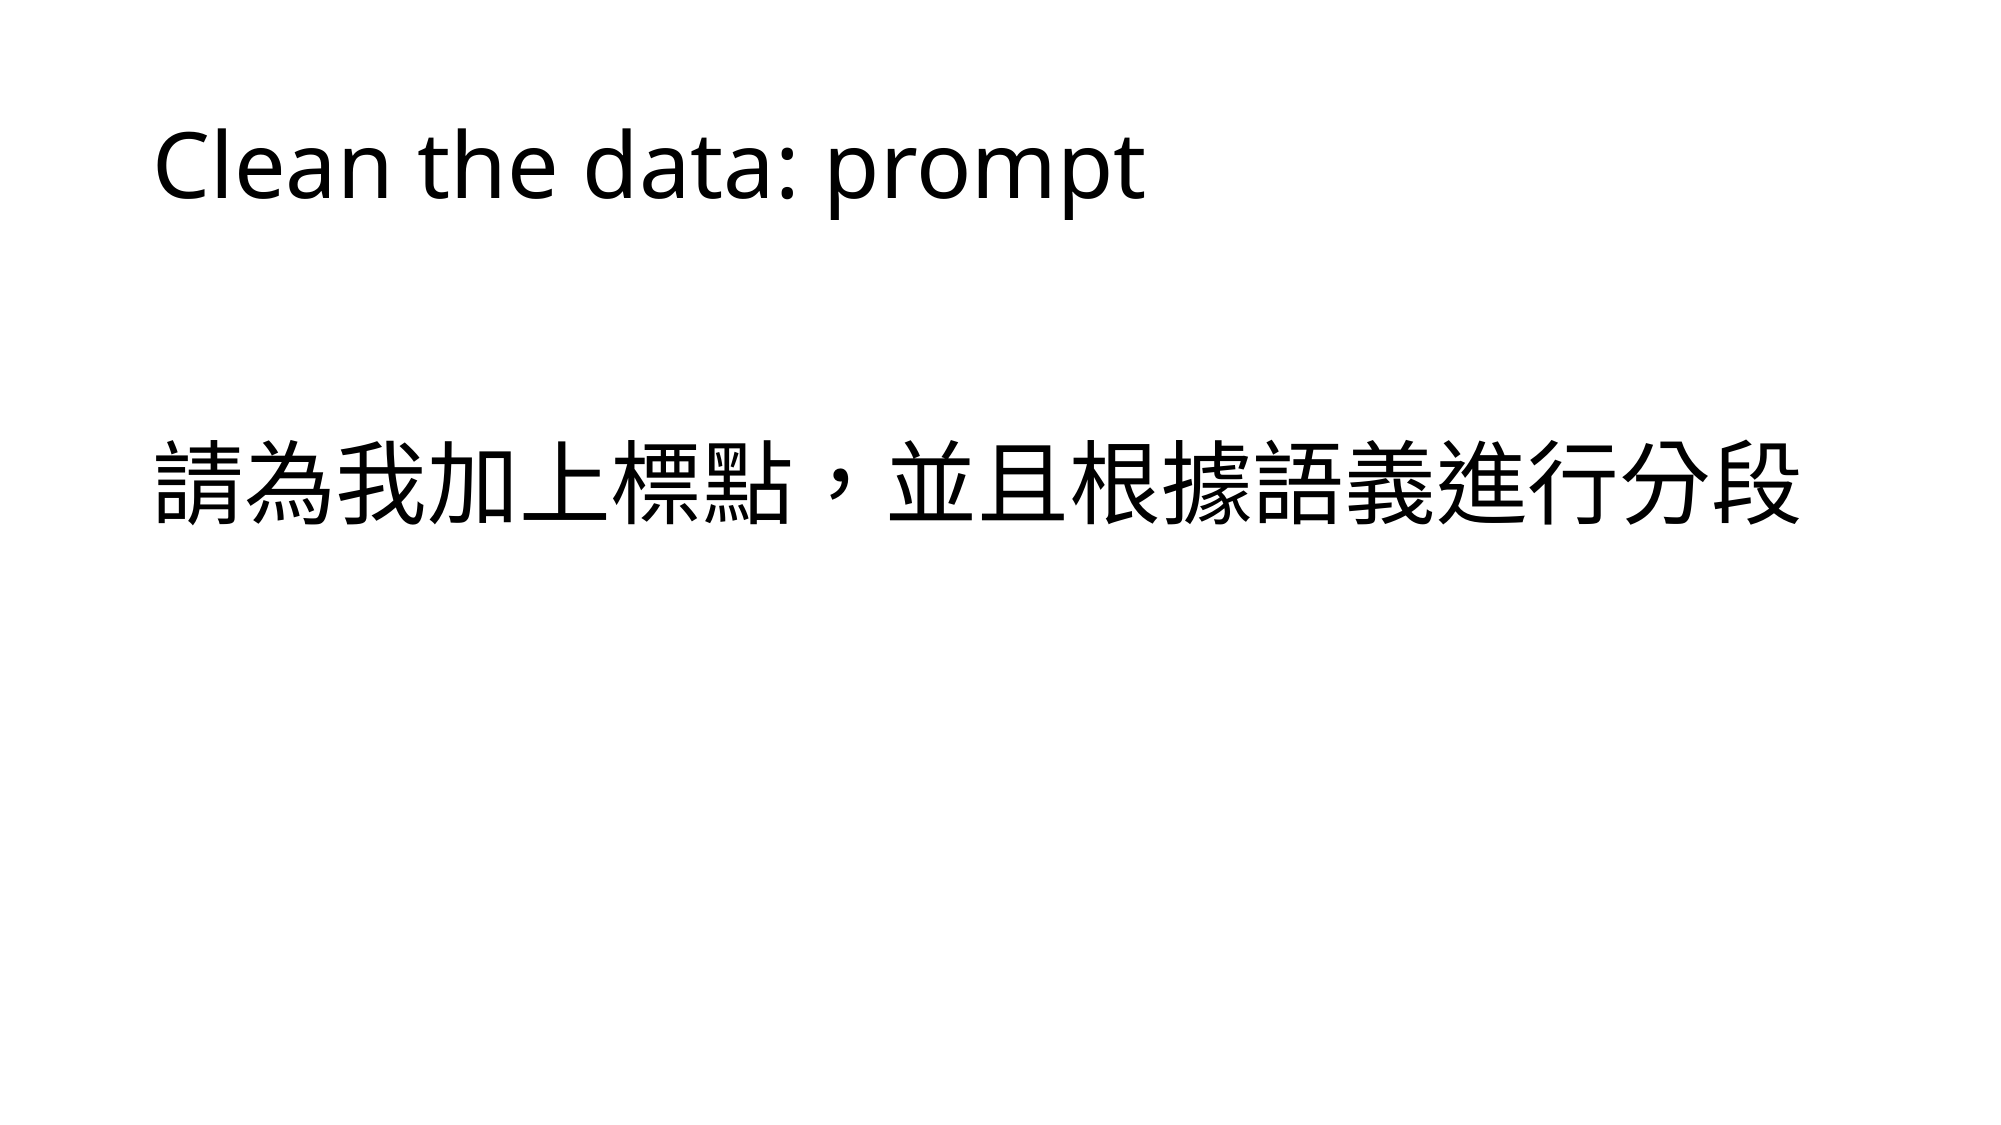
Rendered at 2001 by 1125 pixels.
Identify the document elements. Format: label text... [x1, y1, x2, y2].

list 請為我加上標點，並且根據語義進行分段 [137, 299, 1863, 1014]
title Clean the data: prompt [137, 59, 1863, 278]
